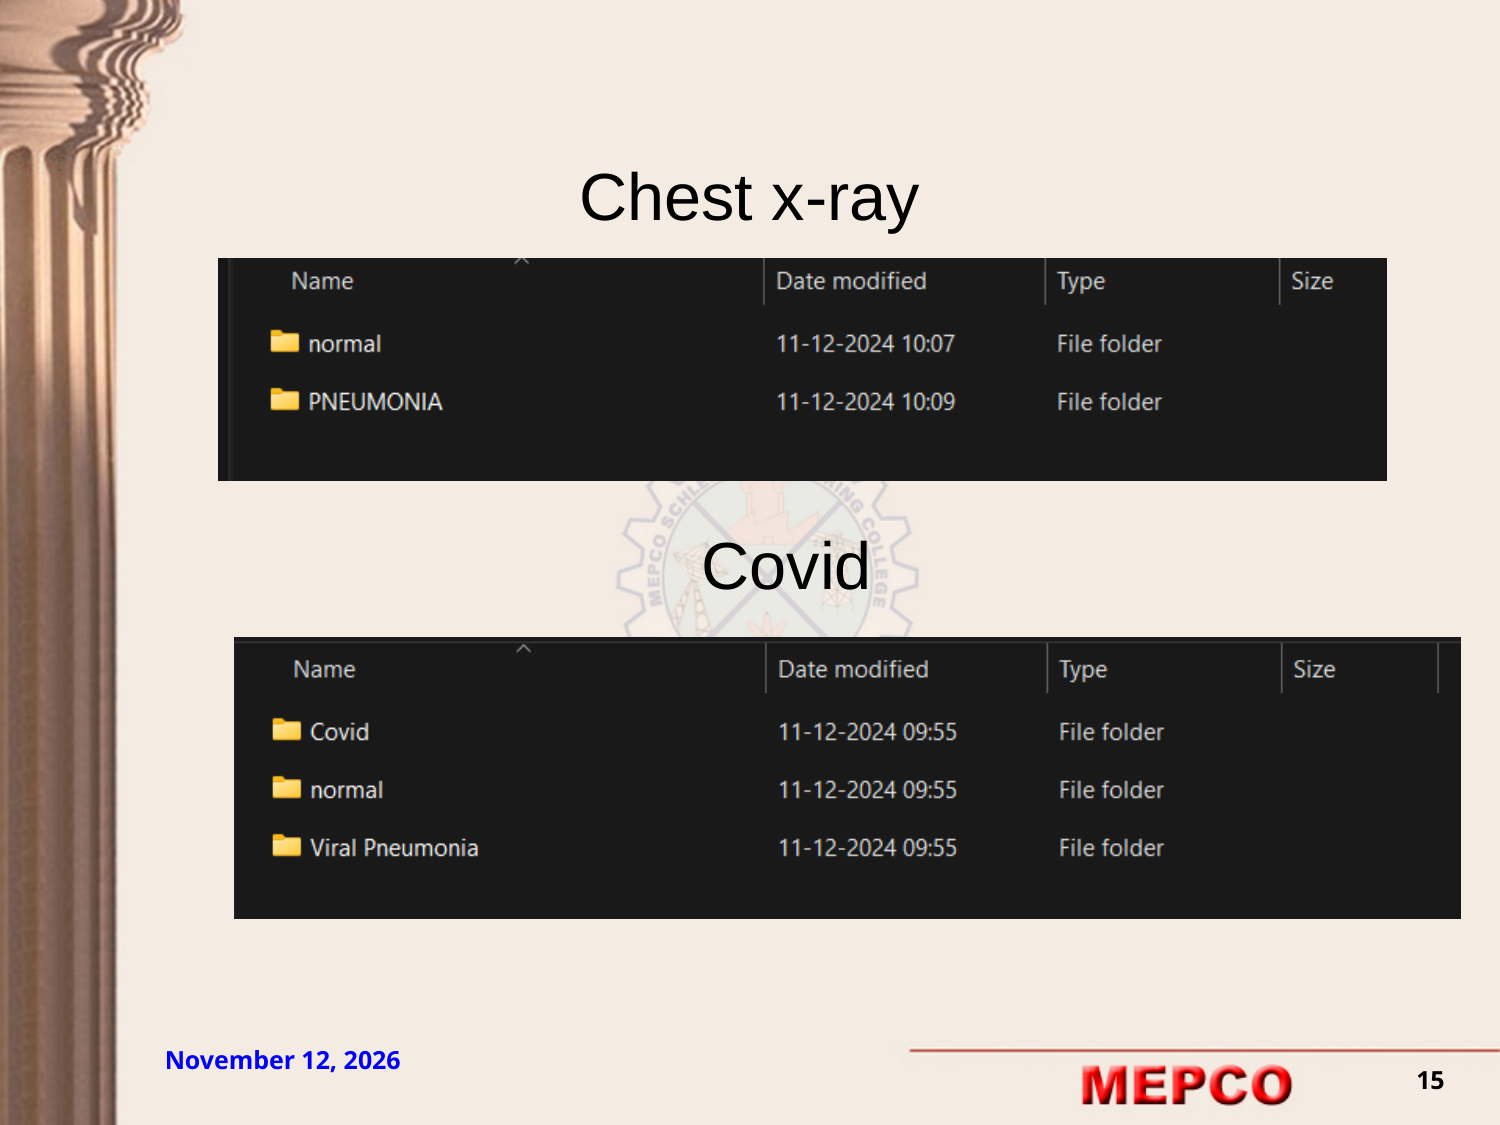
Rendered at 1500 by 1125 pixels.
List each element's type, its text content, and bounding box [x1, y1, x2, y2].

title Chest x-ray [112, 99, 1388, 288]
text_box Covid [149, 468, 1425, 657]
picture [0, 0, 1500, 1125]
